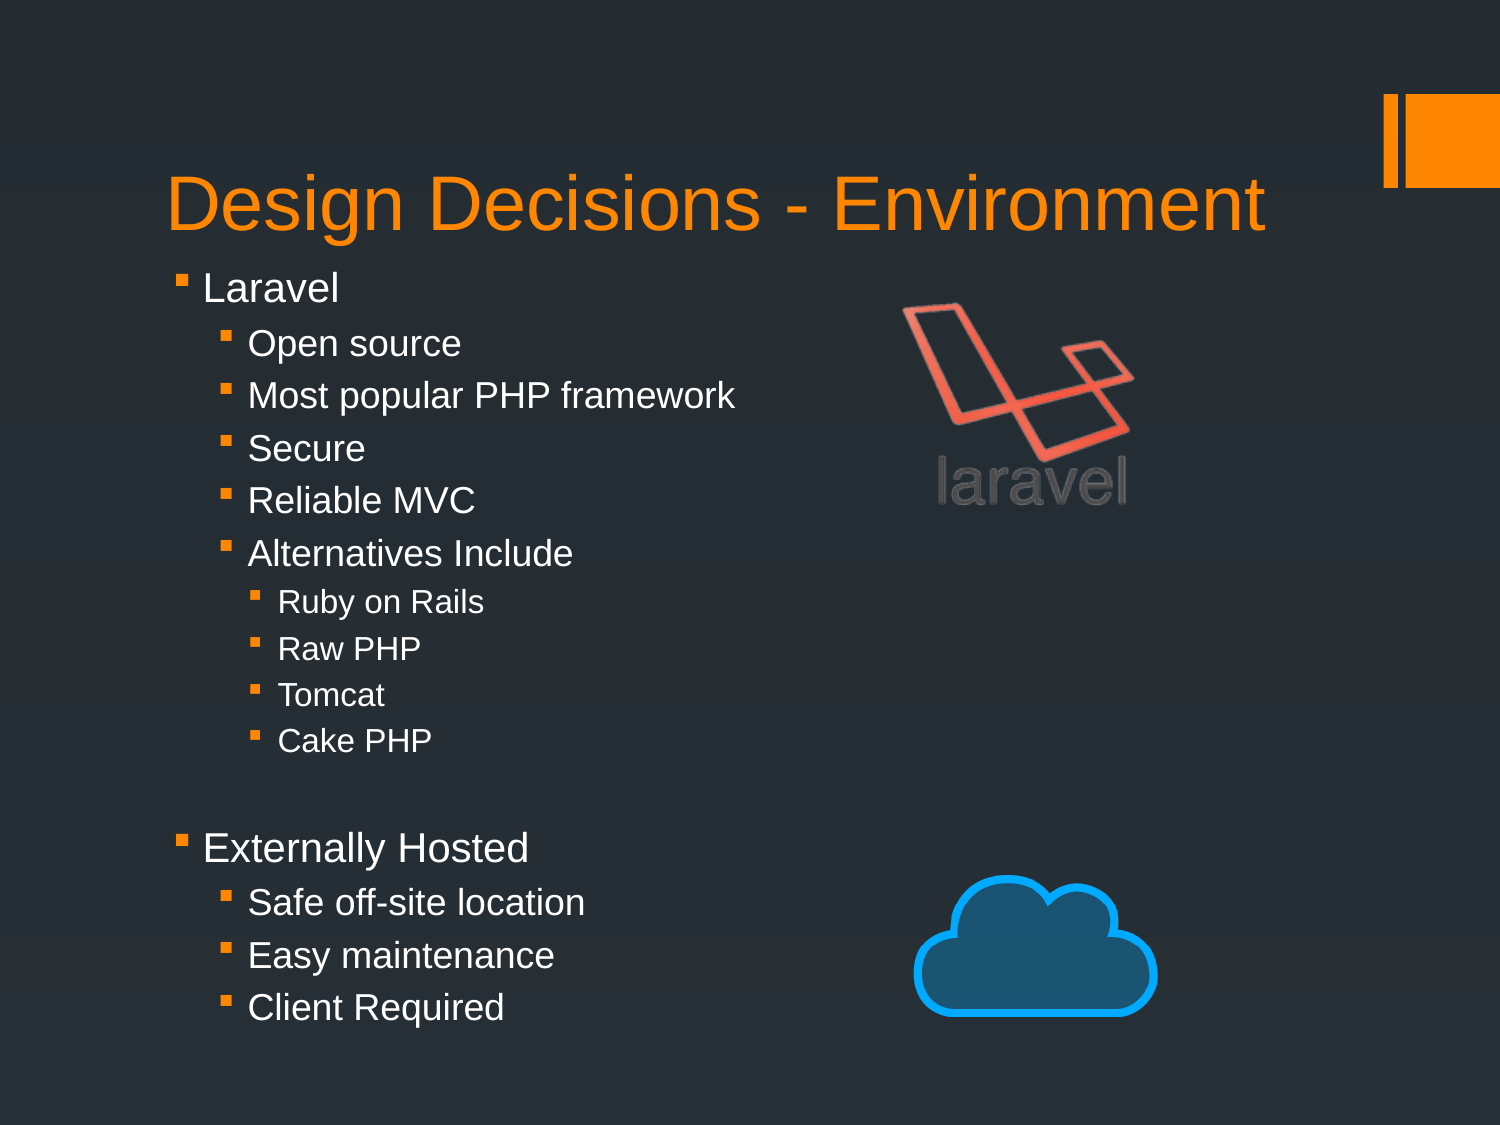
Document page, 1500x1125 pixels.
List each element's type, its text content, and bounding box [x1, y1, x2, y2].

title Design Decisions - Environment [150, 64, 1350, 253]
list Laravel Open source Most popular PHP framework Secure Reliable MVC Alternatives Include Ruby on Rails Raw PHP Tomcat Cake PHP Externally Hosted Safe off-site location Easy maintenance Client Required [150, 253, 1350, 1071]
picture [909, 820, 1160, 1071]
picture [871, 252, 1185, 567]
